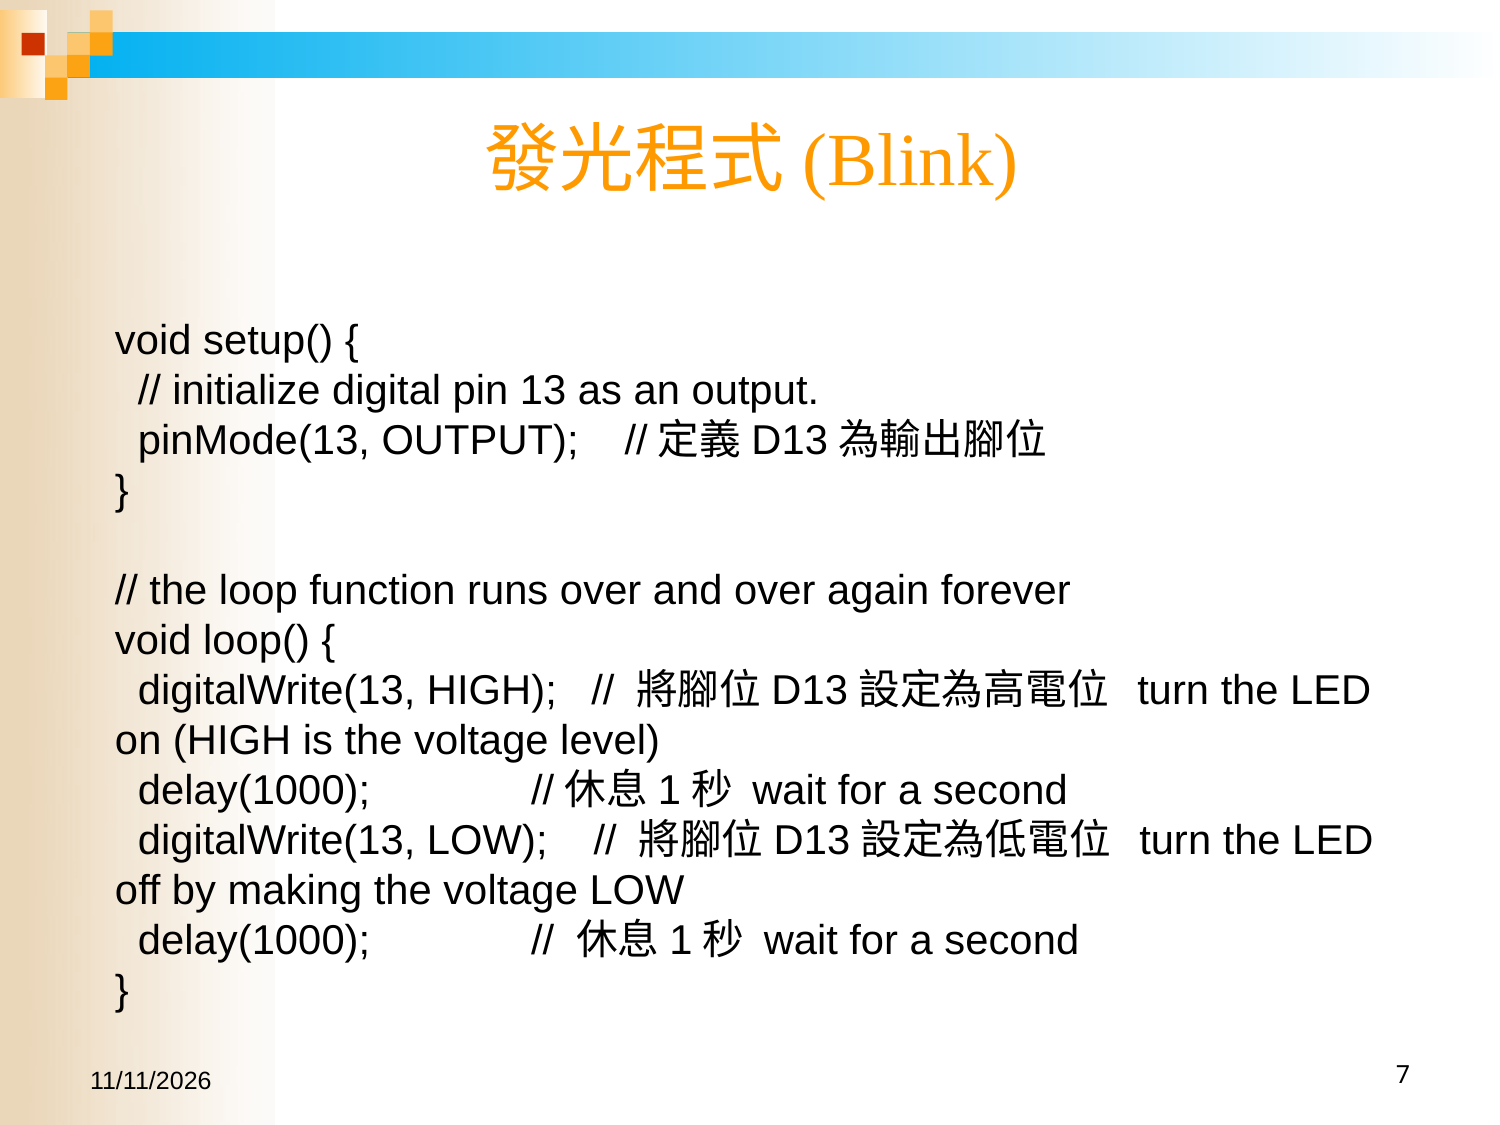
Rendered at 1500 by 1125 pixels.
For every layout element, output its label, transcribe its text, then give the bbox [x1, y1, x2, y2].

slide_number 7 [1074, 1025, 1425, 1100]
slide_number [75, 1024, 425, 1103]
text_box void setup() { // initialize digital pin 13 as an output. pinMode(13, OUTPUT); //定義D13為輸出腳位 } // the loop function runs over and over again forever void loop() { digitalWrite(13, HIGH); // 將腳位D13設定為高電位 turn the LED on (HIGH is the voltage level) delay(1000); //休息1秒 wait for a second digitalWrite(13, LOW); // 將腳位D13設定為低電位 turn the LED off by making the voltage LOW delay(1000); // 休息1秒 wait for a second } [100, 255, 1400, 1021]
title 發光程式(Blink) [76, 42, 1427, 268]
